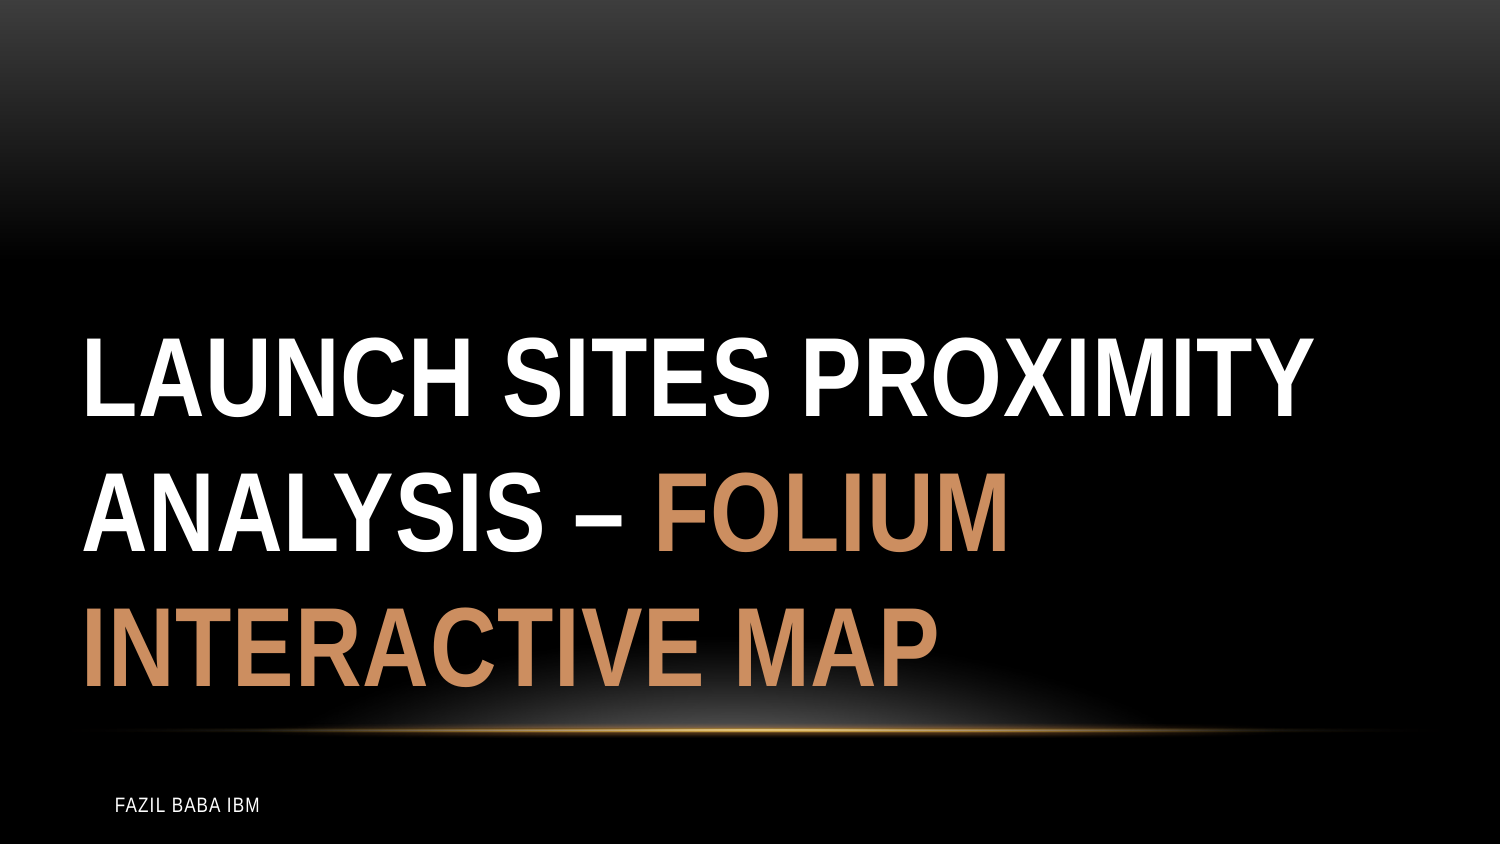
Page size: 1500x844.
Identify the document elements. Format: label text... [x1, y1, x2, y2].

text_box LAUNCH SITES PROXIMITY ANALYSIS – FOLIUM INTERACTIVE MAP [66, 217, 1483, 717]
picture [0, 0, 1500, 844]
footer FAZIL BABA IBM [99, 782, 575, 827]
